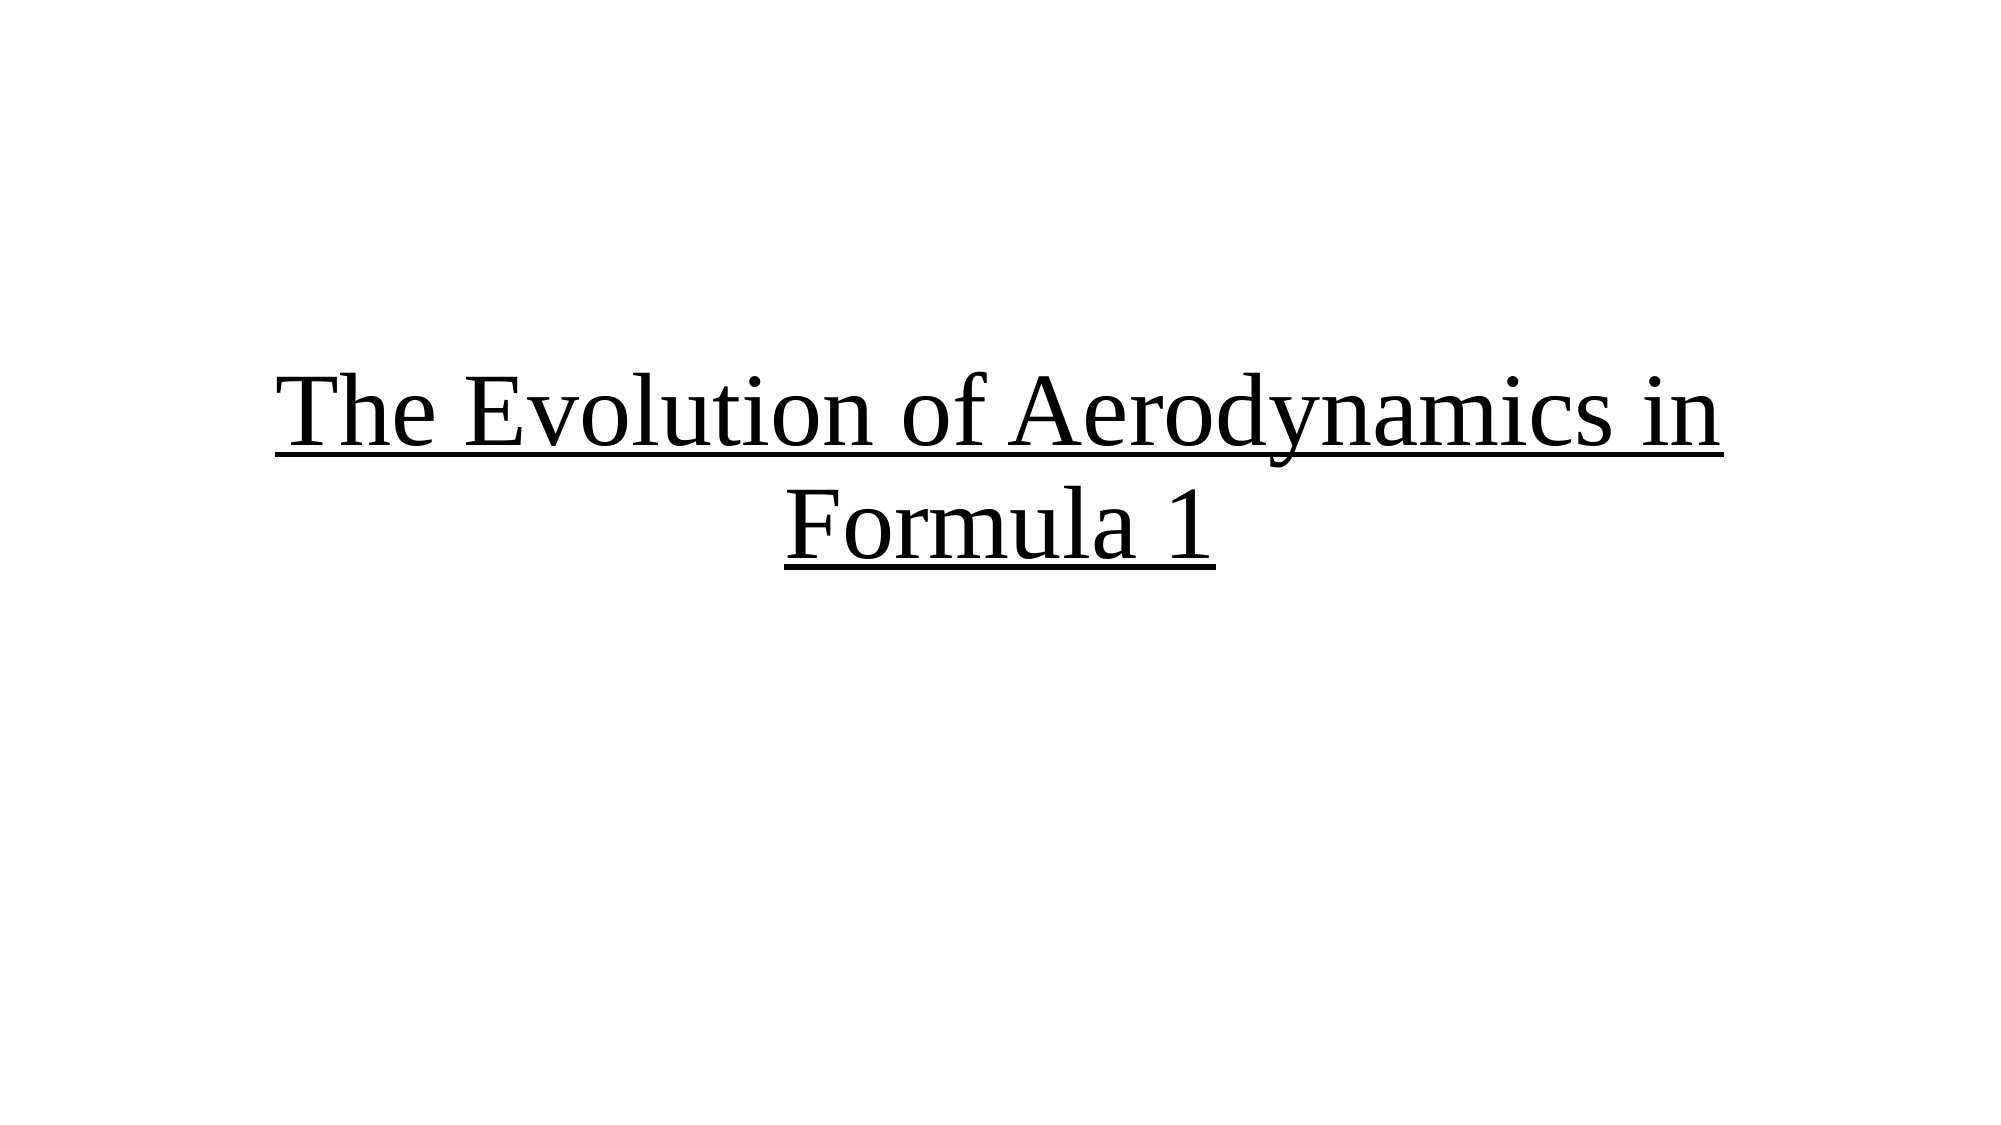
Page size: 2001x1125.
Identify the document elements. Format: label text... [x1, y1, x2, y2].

title The Evolution of Aerodynamics in Formula 1 [249, 321, 1750, 714]
